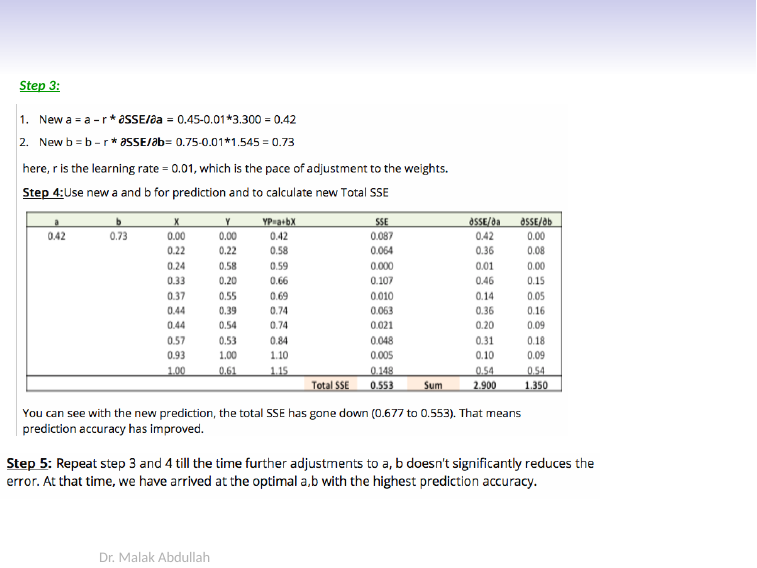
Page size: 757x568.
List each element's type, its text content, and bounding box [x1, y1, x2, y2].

title Step 3: [19, 76, 726, 111]
picture [0, 453, 600, 500]
picture [14, 104, 568, 436]
picture [0, 0, 756, 74]
footer Dr. Malak Abdullah [0, 548, 332, 566]
